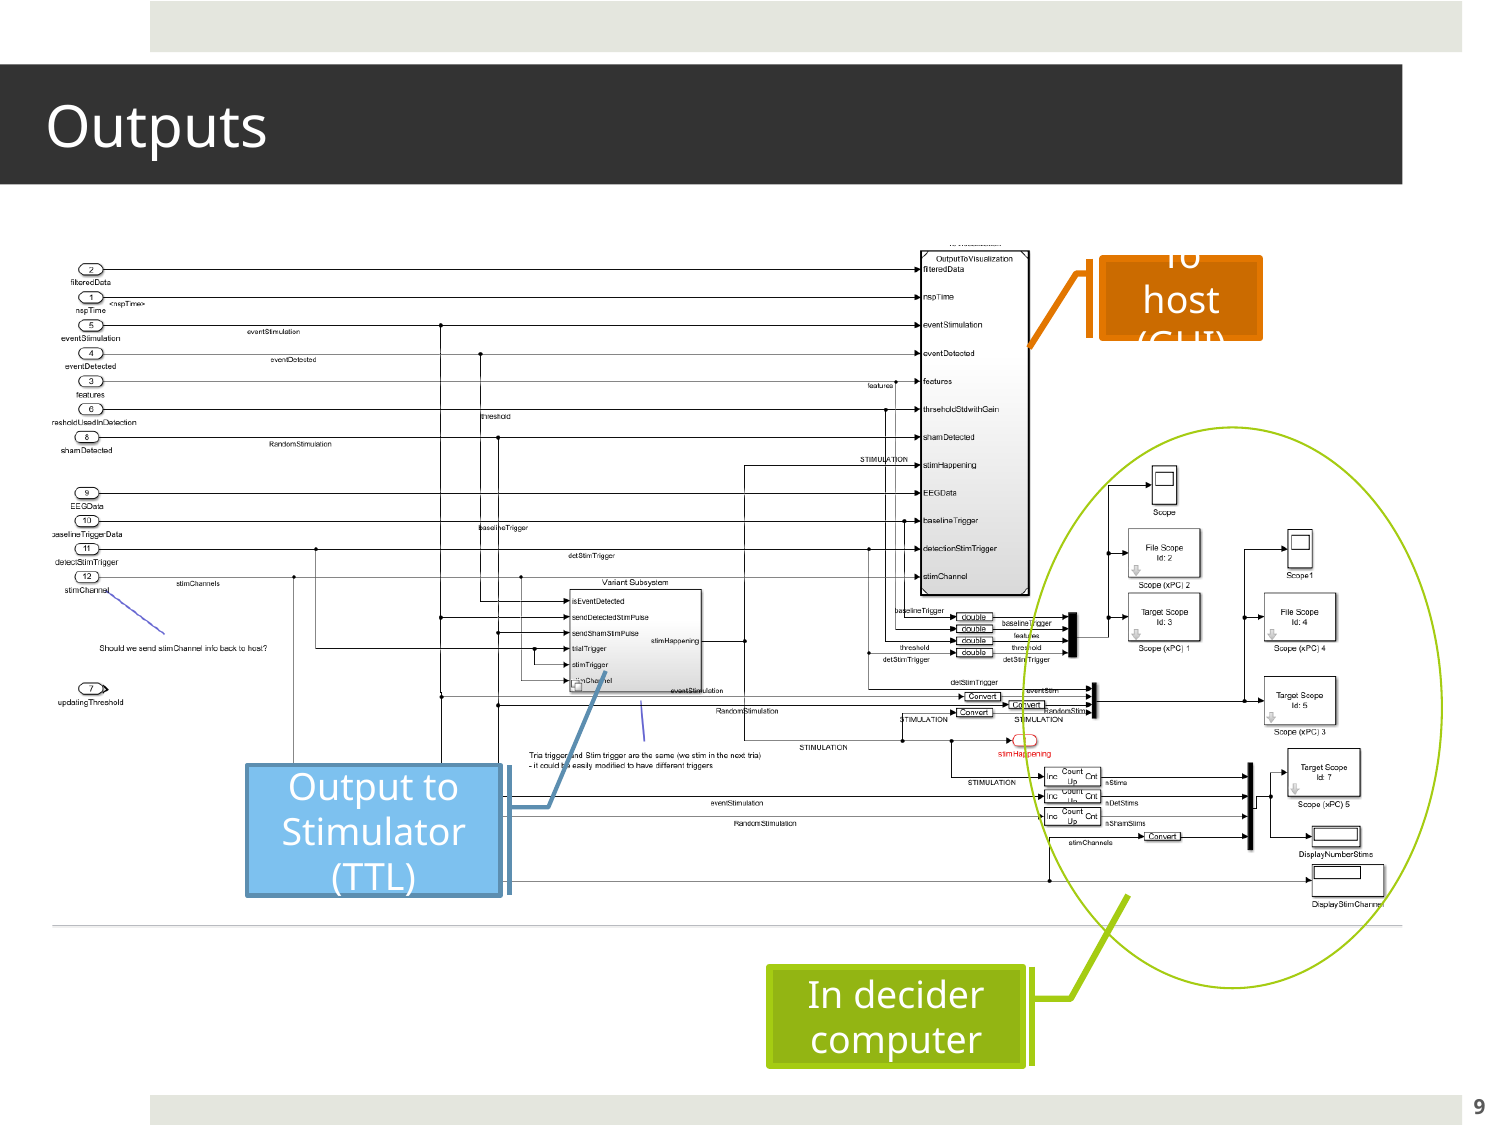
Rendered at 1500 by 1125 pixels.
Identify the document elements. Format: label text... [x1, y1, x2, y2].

slide_number 8 [1441, 1077, 1500, 1125]
text_box [1108, 928, 1364, 990]
picture [51, 244, 1403, 928]
text_box In decider computer [768, 966, 1024, 1067]
text_box In decider computer [1031, 928, 1112, 1066]
text_box [1403, 542, 1443, 873]
title Outputs [0, 64, 1403, 185]
